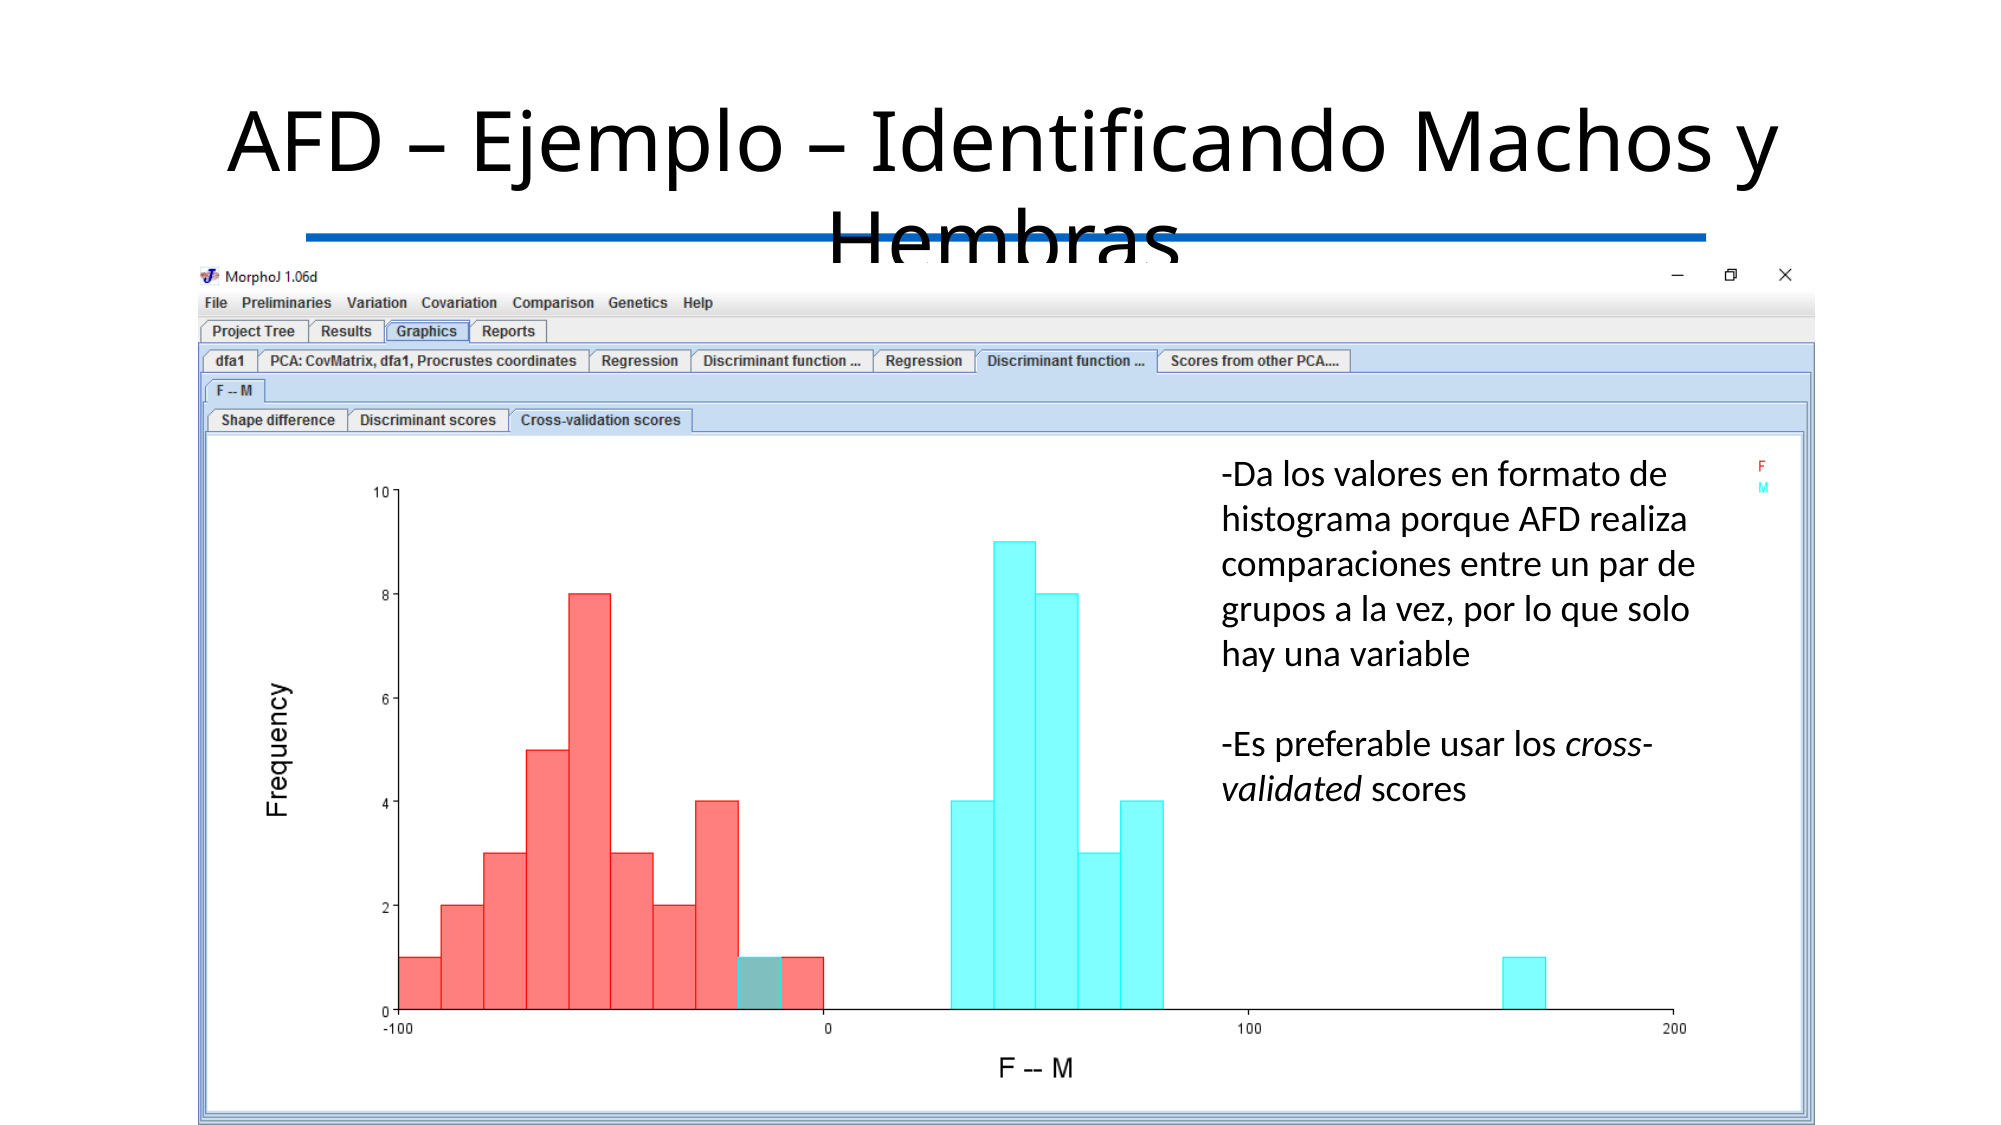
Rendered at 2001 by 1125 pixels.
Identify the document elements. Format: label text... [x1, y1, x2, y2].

text_box AFD – Ejemplo – Identificando Machos y Hembras [36, 80, 1972, 296]
picture [197, 263, 1815, 1125]
